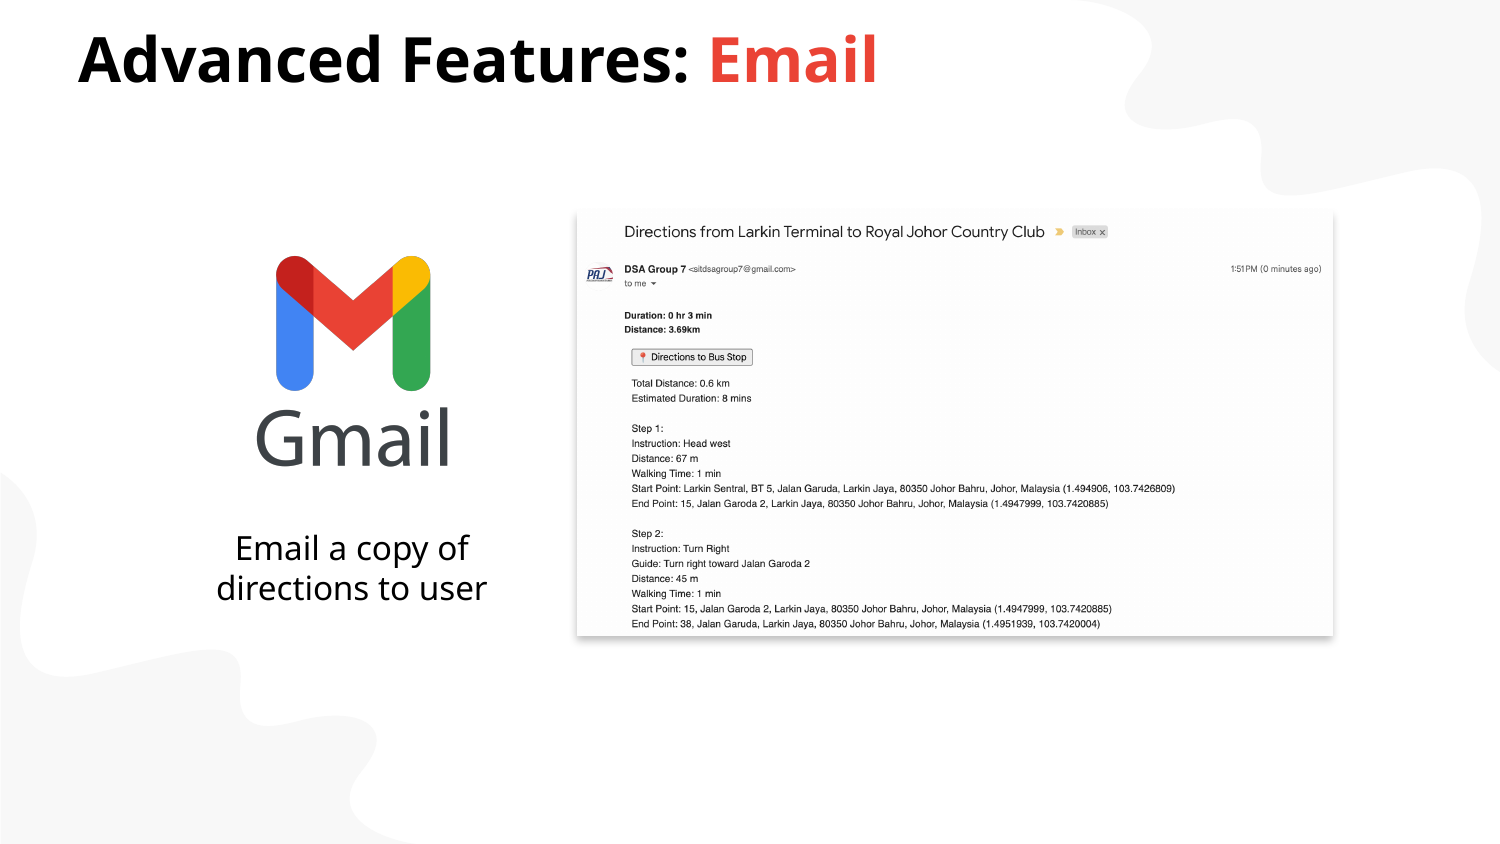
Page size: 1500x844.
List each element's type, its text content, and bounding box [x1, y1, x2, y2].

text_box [198, 208, 1333, 636]
text_box Advanced Features: Email [63, 4, 1328, 99]
